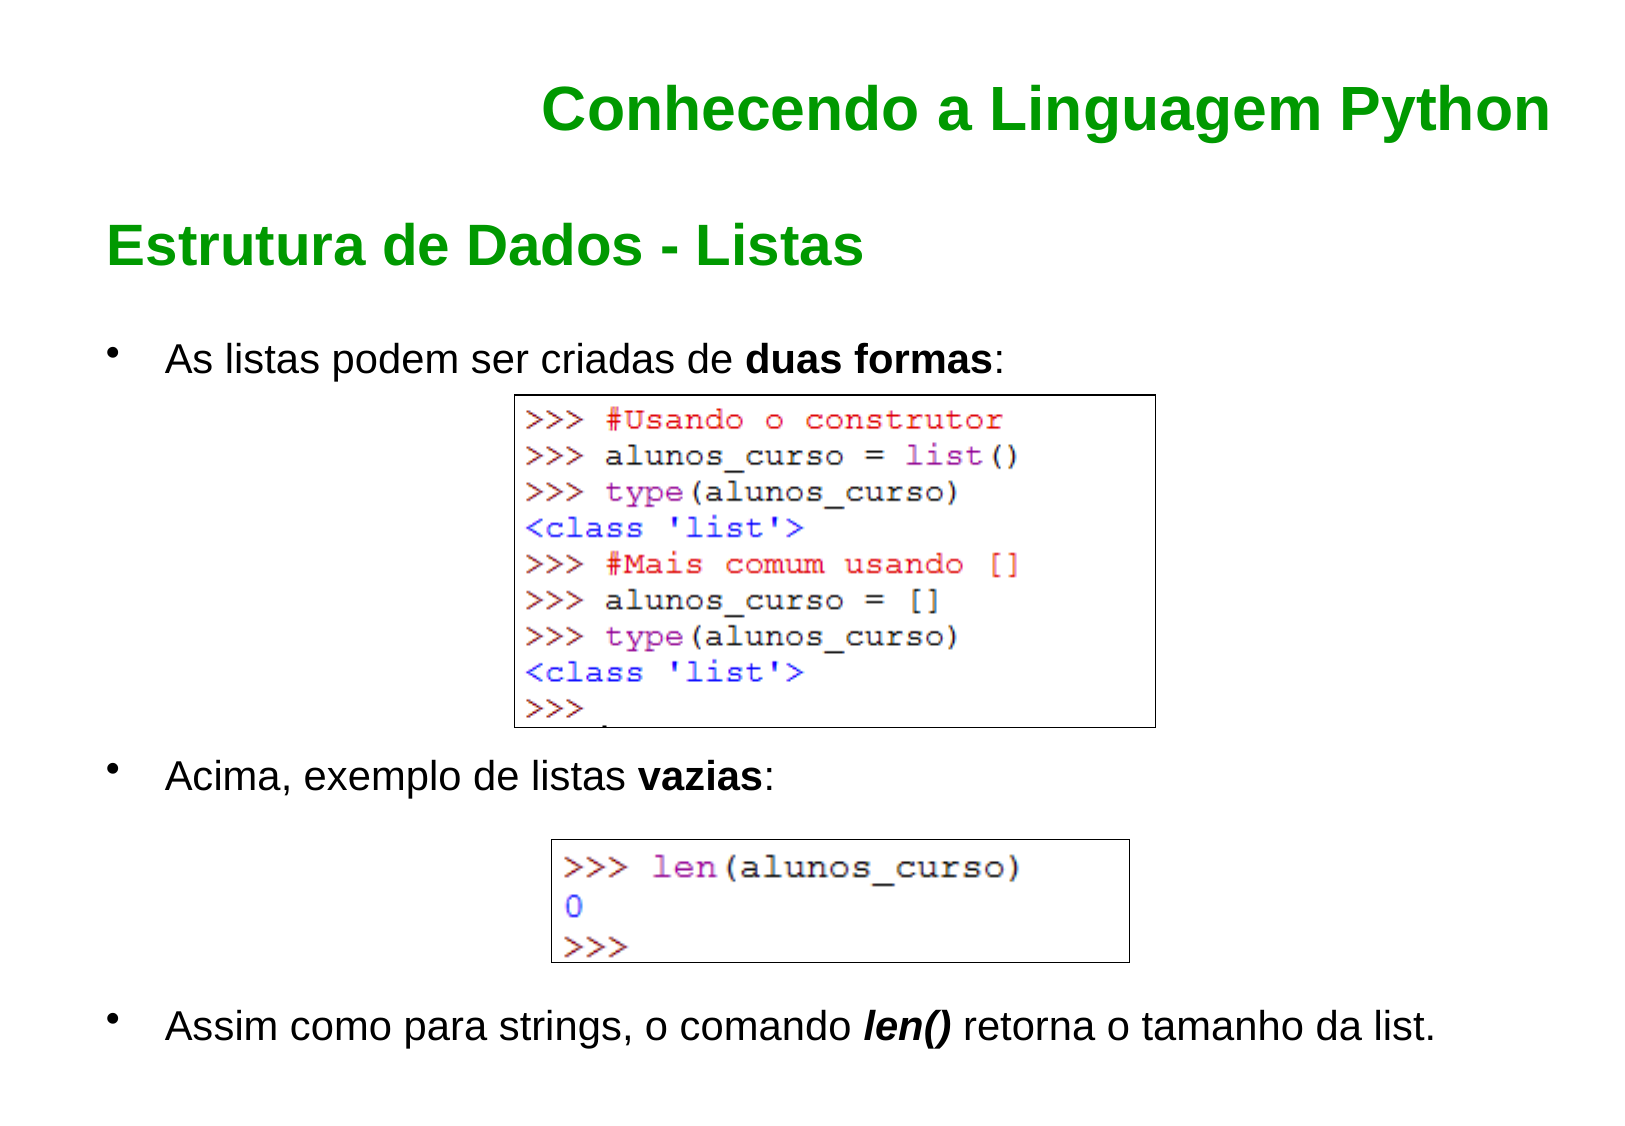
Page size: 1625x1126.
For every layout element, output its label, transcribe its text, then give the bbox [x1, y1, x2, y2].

text_box [68, 299, 1571, 941]
text_box As listas podem ser criadas de duas formas: Acima, exemplo de listas vazias: Assim como para strings, o comando len() retorna o tamanho da list. [91, 300, 1569, 846]
text_box Estrutura de Dados - Listas [91, 184, 1571, 299]
picture [552, 840, 1130, 962]
text_box Conhecendo a Linguagem Python [490, 47, 1569, 164]
picture [515, 395, 1155, 728]
